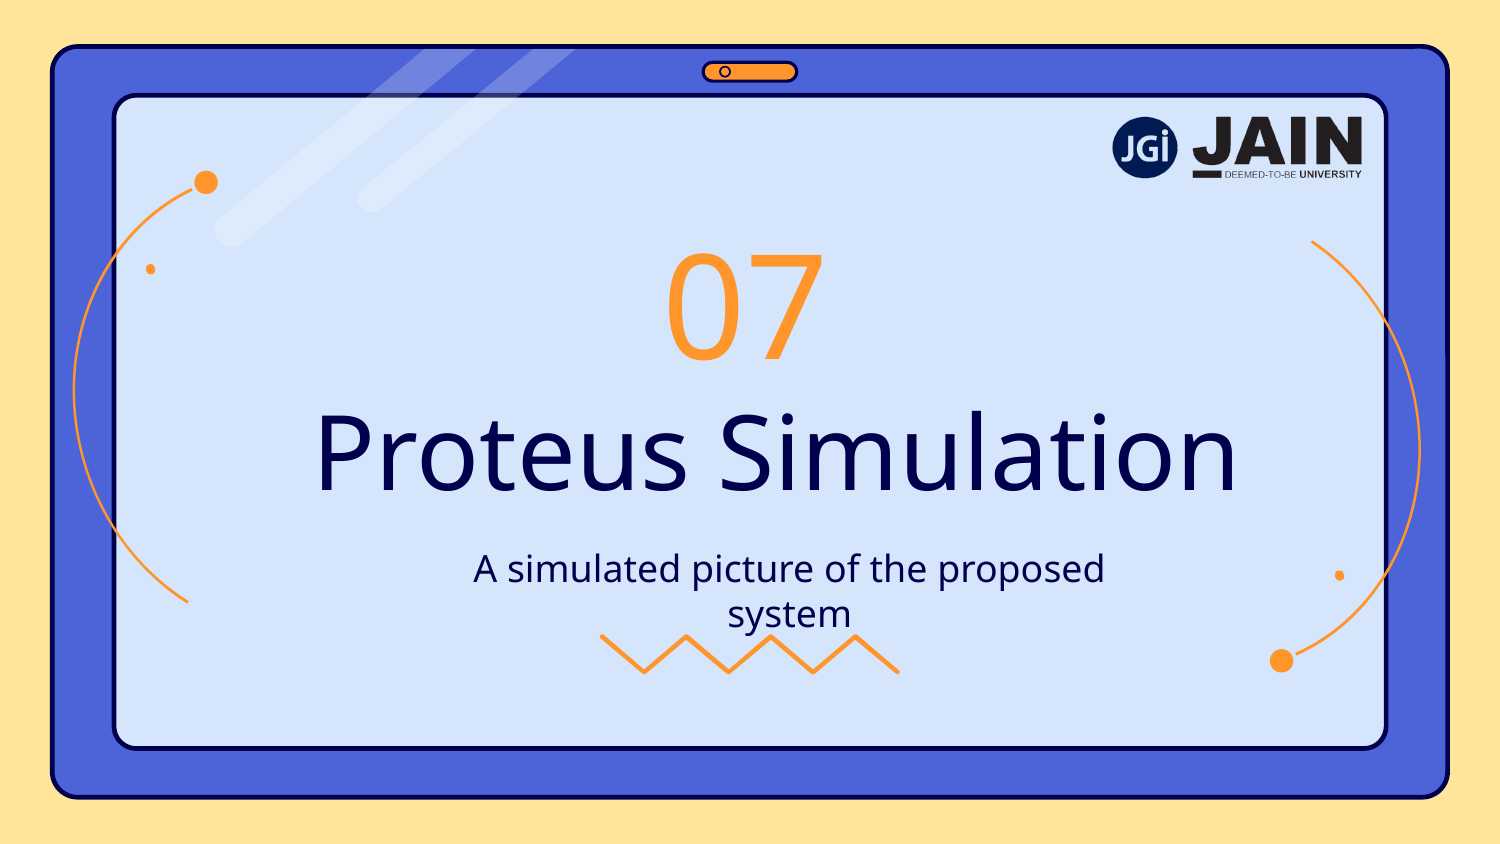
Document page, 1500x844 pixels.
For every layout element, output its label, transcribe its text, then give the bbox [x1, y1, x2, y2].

text_box [599, 634, 900, 675]
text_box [42, 174, 271, 619]
title 07 [404, 243, 1087, 359]
picture [1103, 104, 1371, 183]
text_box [1223, 226, 1451, 671]
title Proteus Simulation [275, 326, 1218, 512]
subtitle A simulated picture of the proposed system [408, 545, 1171, 601]
